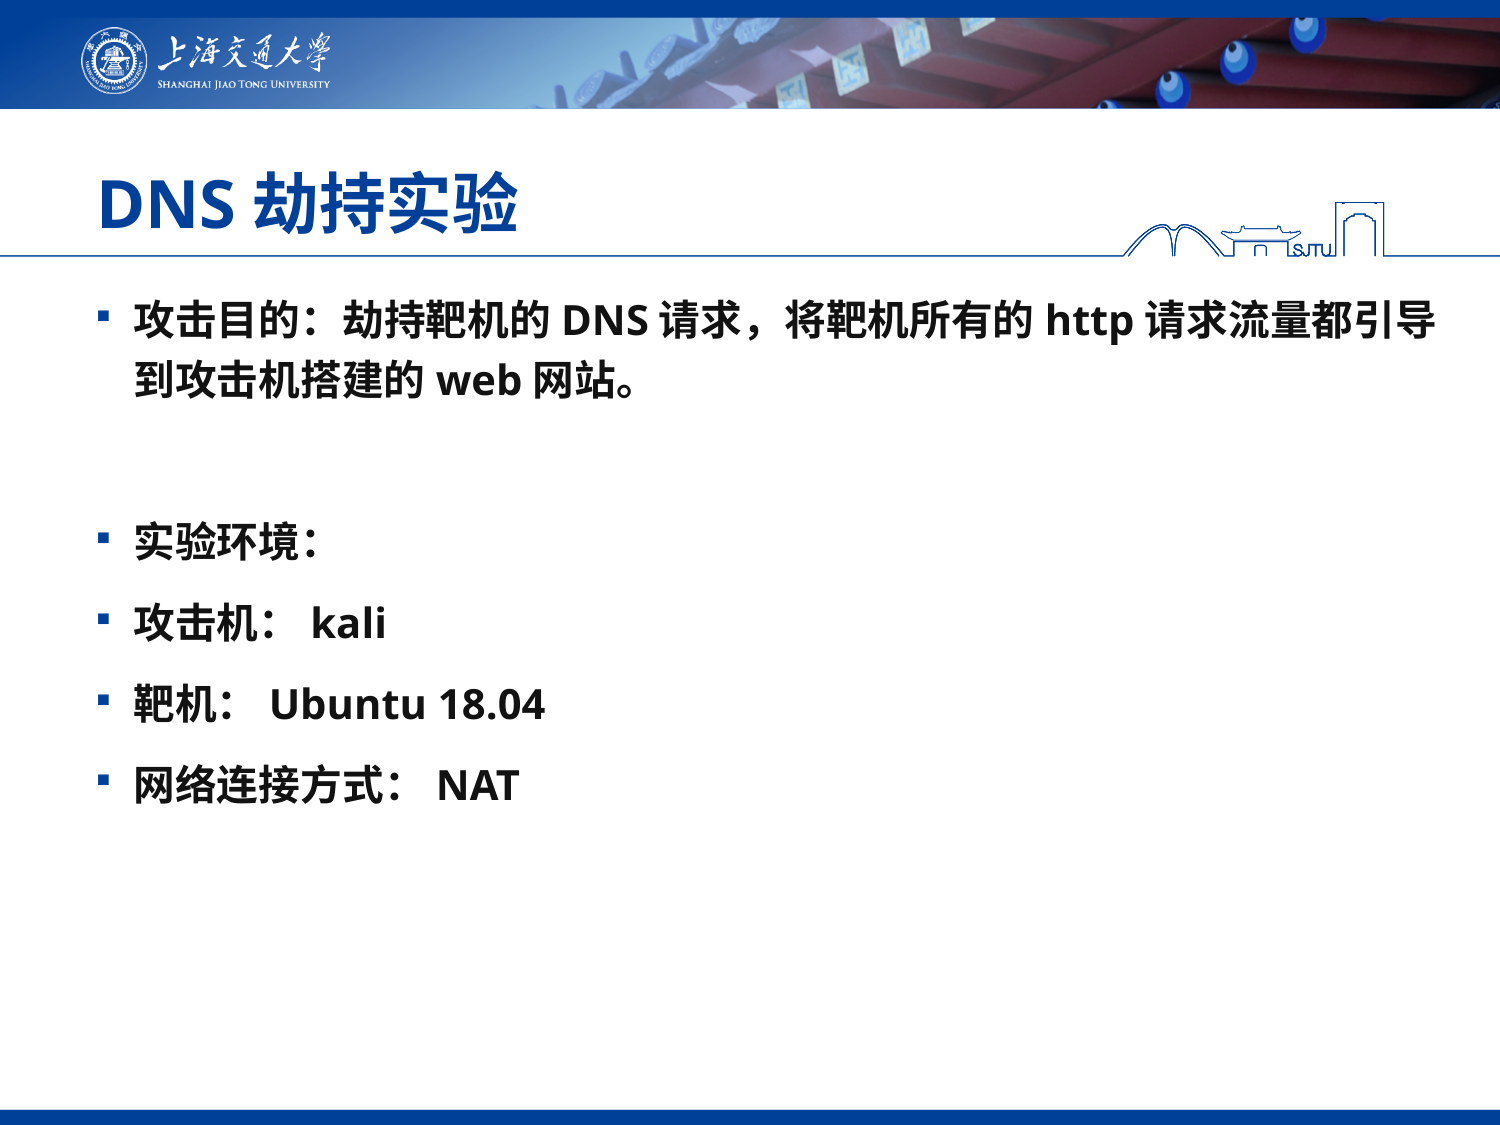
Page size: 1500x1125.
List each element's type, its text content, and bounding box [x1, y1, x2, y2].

title DNS劫持实验 [81, 159, 1455, 254]
picture [0, 18, 1500, 109]
list 攻击目的：劫持靶机的DNS请求，将靶机所有的http请求流量都引导到攻击机搭建的web网站。 实验环境： 攻击机：kali 靶机：Ubuntu 18.04 网络连接方式：NAT [81, 276, 1455, 1084]
